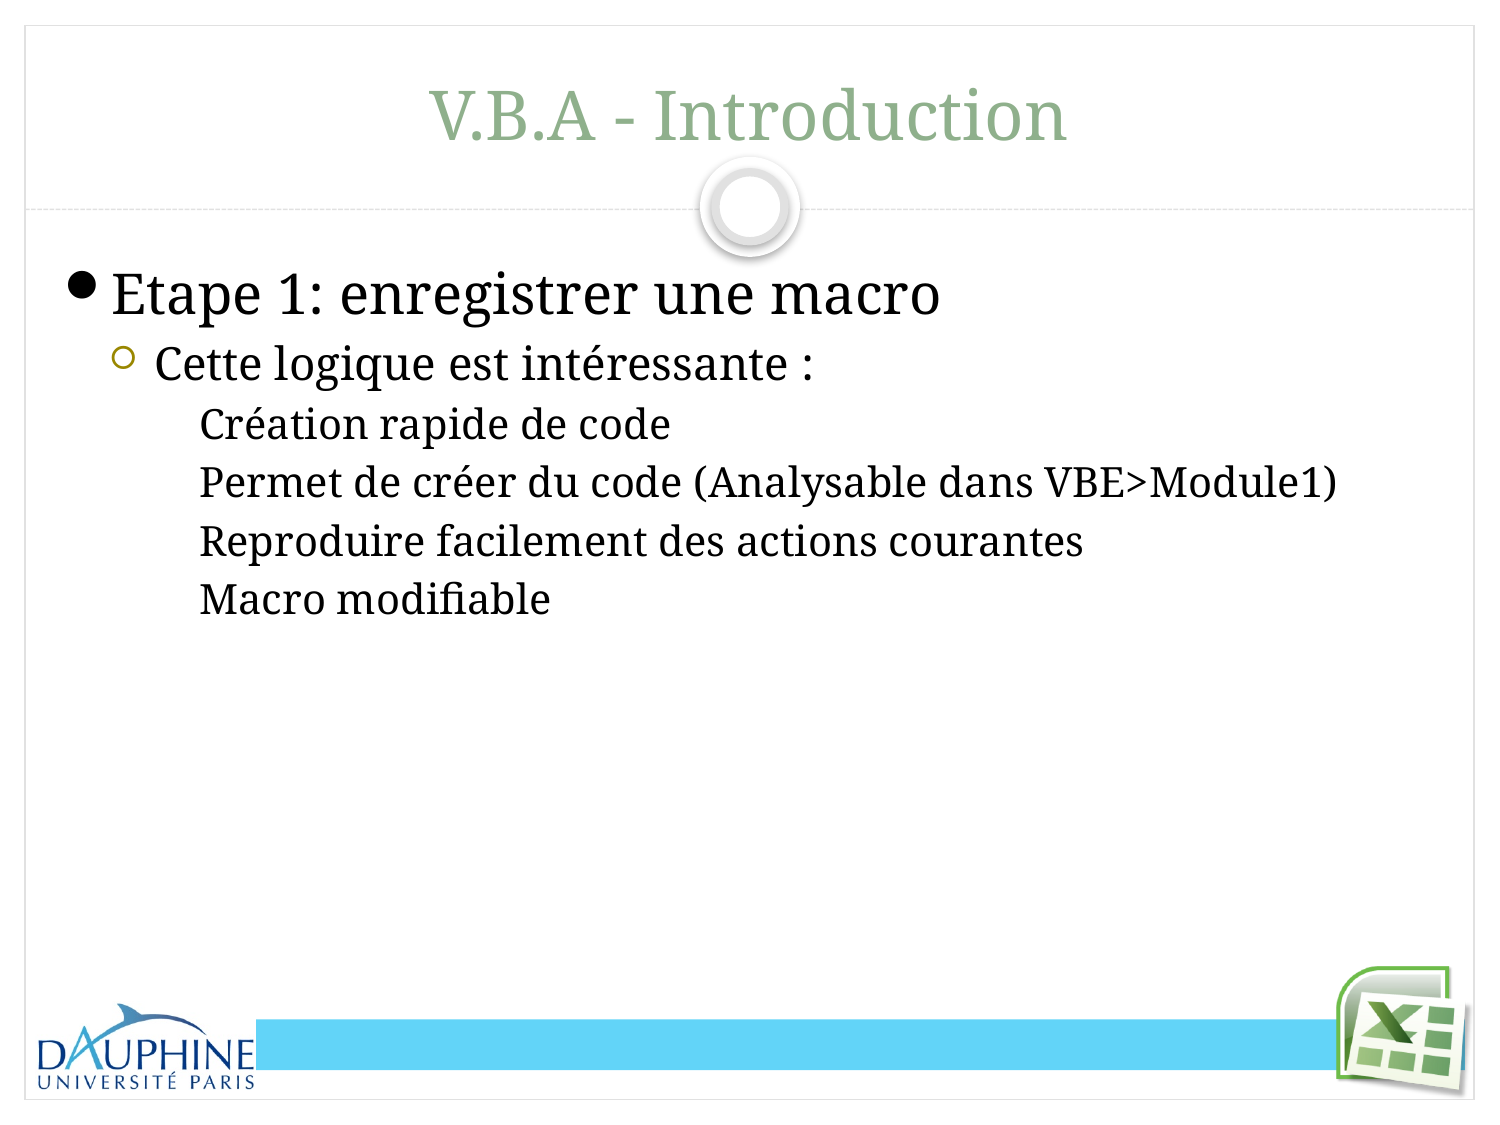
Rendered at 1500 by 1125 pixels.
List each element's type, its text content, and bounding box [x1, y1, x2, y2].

list Etape 1: enregistrer une macro Cette logique est intéressante : Création rapide de code Permet de créer du code (Analysable dans VBE>Module1) Reproduire facilement des actions courantes Macro modifiable [49, 250, 1445, 1001]
picture [1324, 949, 1477, 1102]
title V.B.A - Introduction [49, 37, 1450, 162]
picture [35, 1001, 256, 1090]
